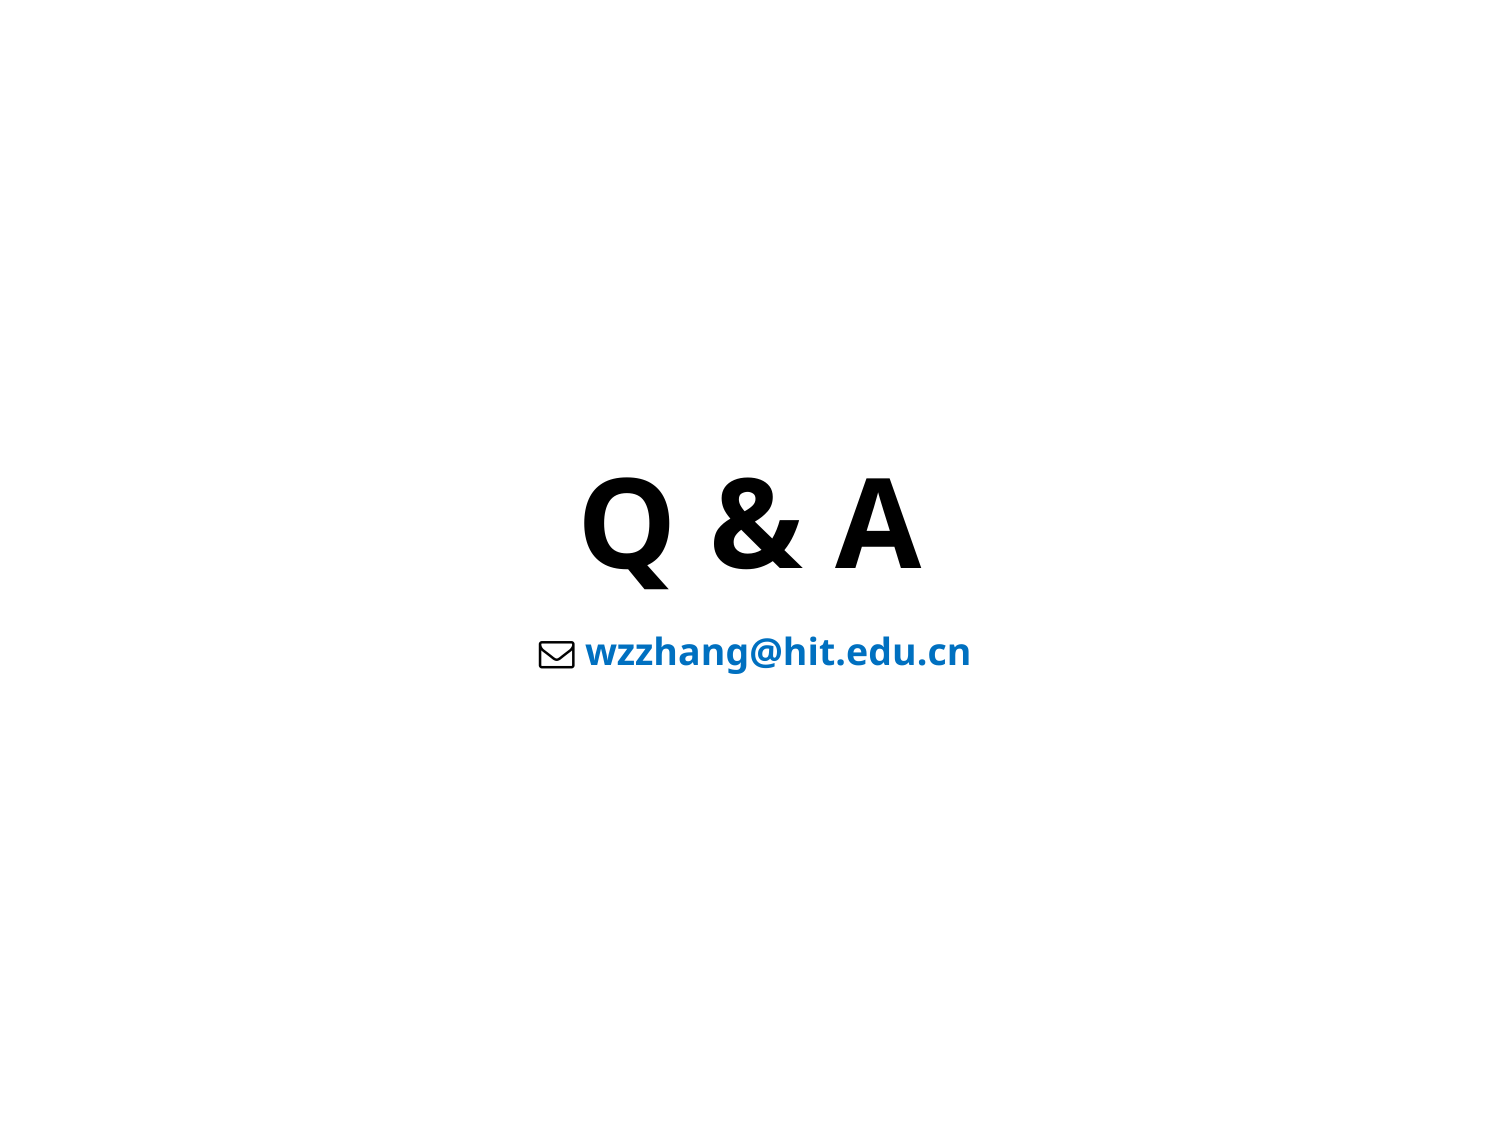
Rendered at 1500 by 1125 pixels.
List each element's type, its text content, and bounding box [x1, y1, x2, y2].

text_box Q & A [510, 435, 990, 601]
text_box wzzhang@hit.edu.cn [560, 620, 1028, 681]
picture [538, 636, 575, 672]
